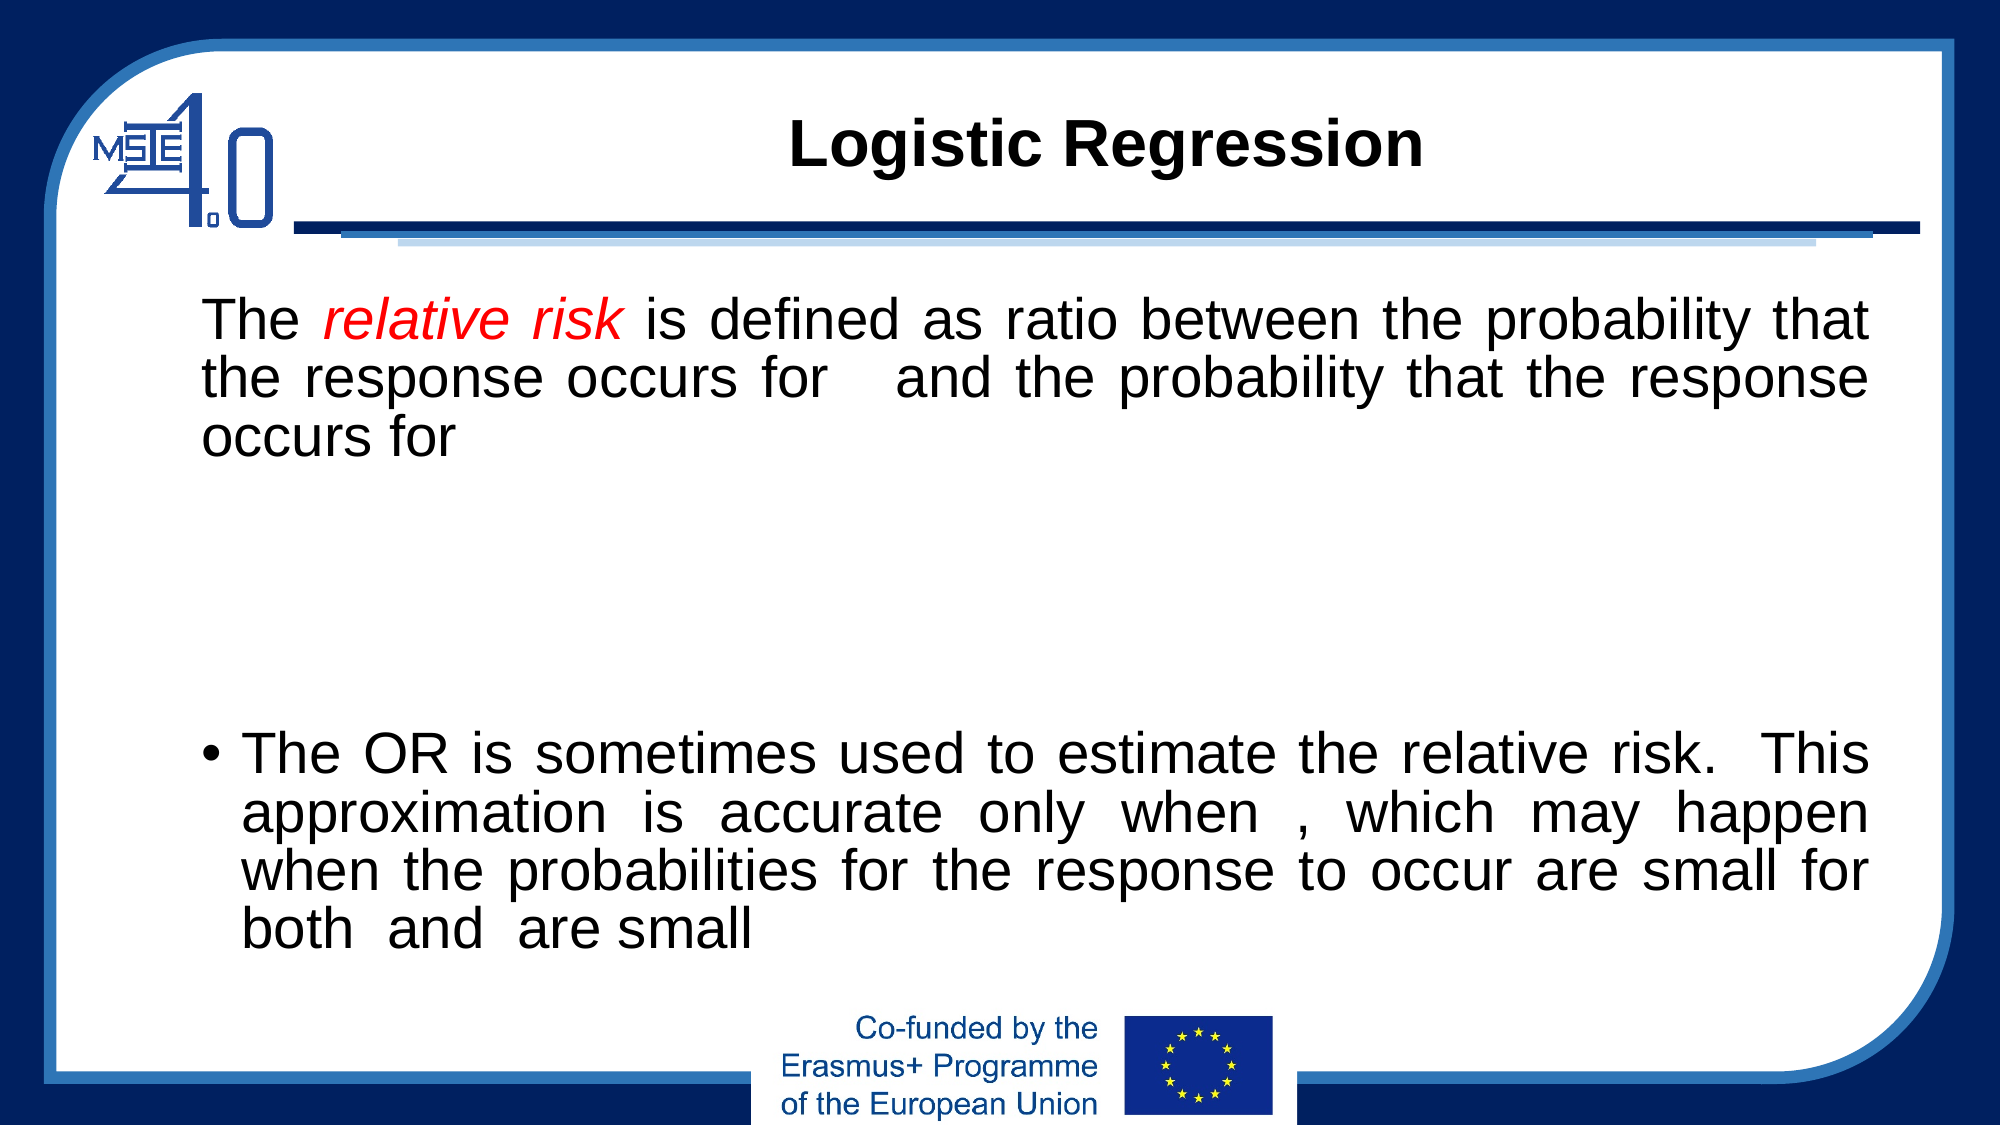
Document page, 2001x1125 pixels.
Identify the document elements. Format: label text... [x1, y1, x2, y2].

title Logistic Regression [294, 73, 1921, 220]
picture [751, 1003, 1298, 1125]
